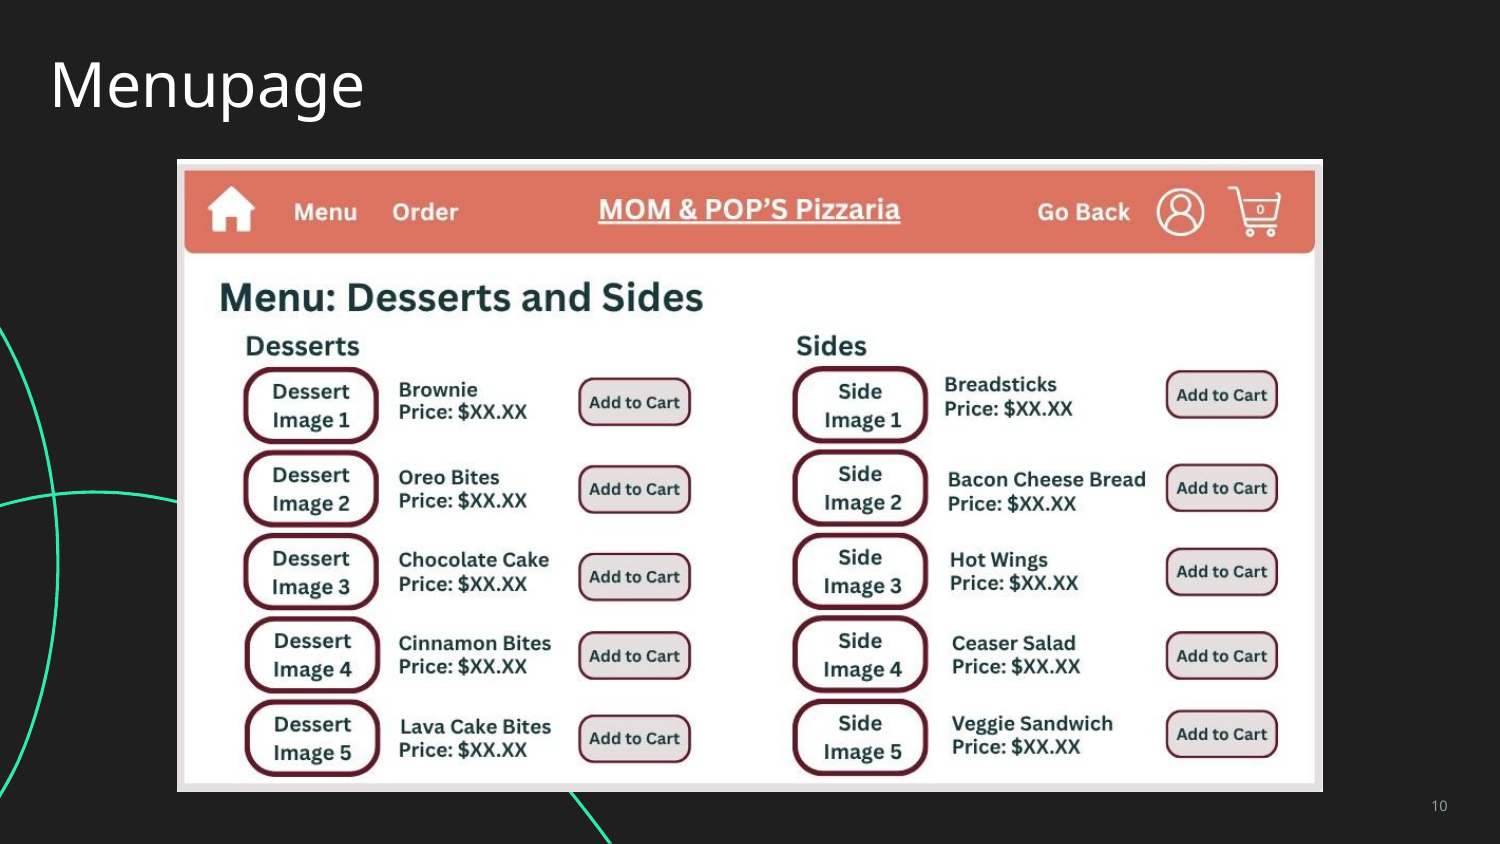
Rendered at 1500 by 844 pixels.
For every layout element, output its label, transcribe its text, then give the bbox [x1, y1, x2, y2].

text_box Menupage [34, 30, 897, 121]
picture [176, 159, 1324, 792]
